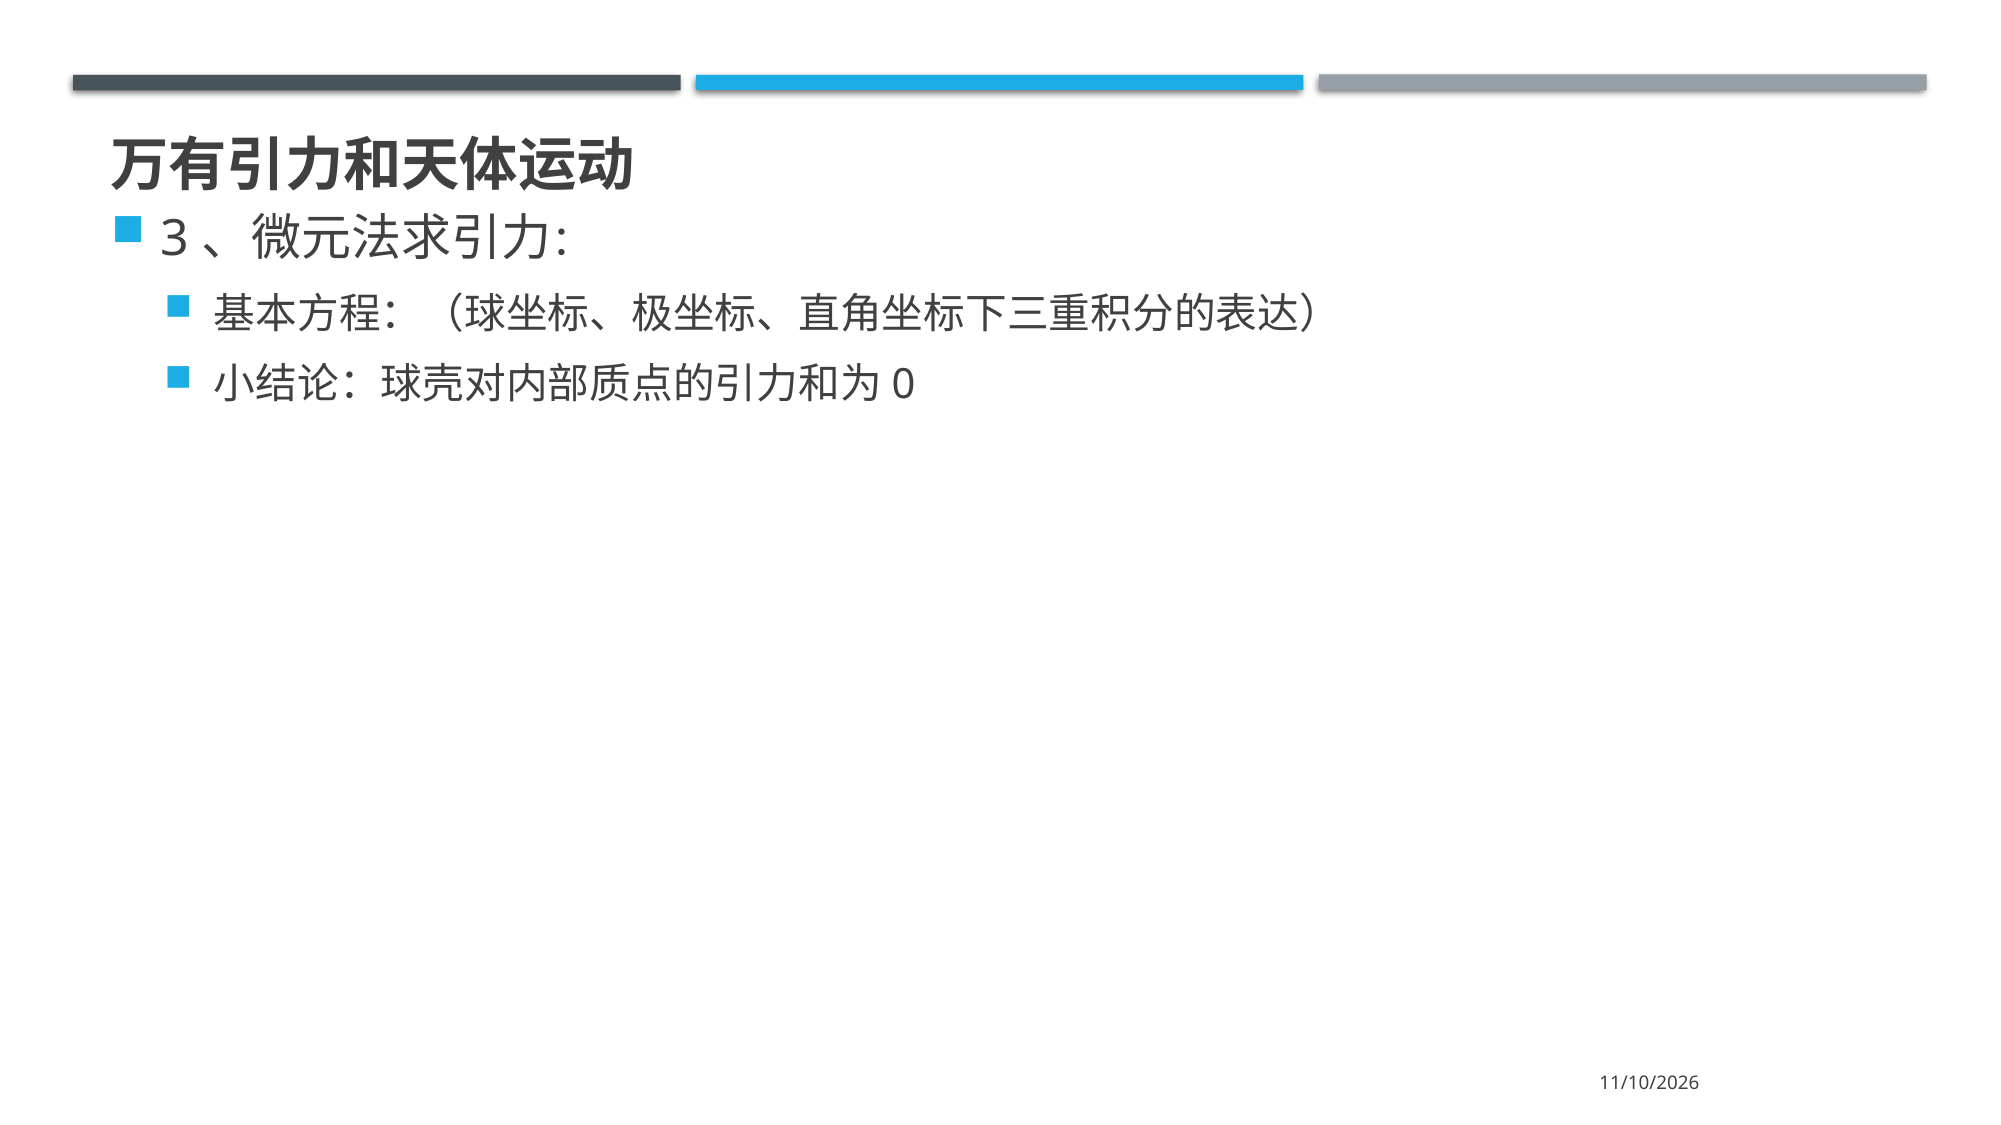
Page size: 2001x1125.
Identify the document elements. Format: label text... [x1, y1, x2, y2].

title 万有引力和天体运动 [95, 9, 1905, 205]
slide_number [1247, 1053, 1715, 1114]
